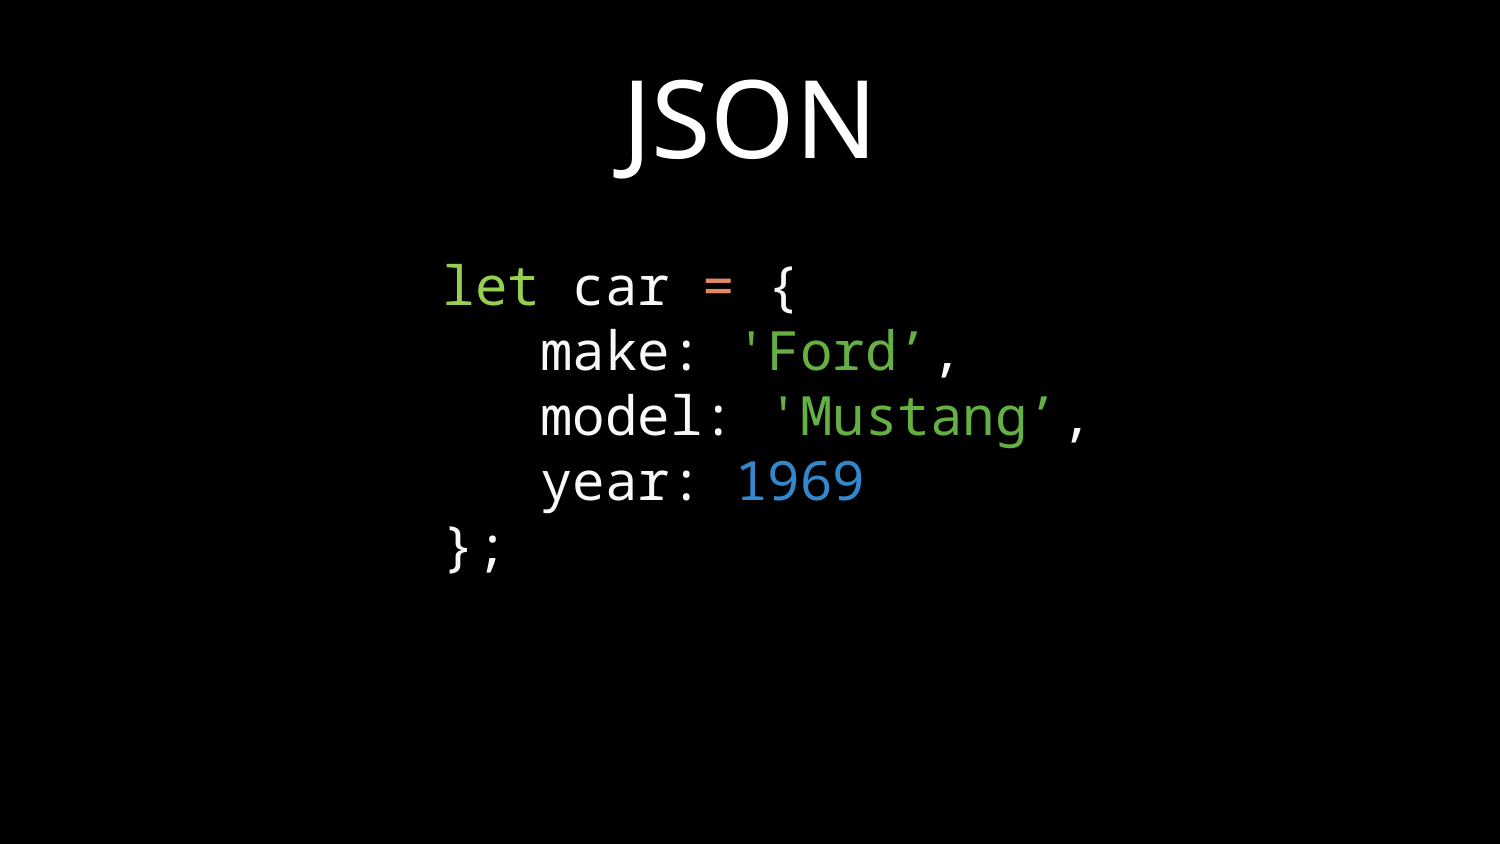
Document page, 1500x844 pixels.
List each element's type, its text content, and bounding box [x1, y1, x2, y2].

text_box let car = { make: 'Ford’, model: 'Mustang’, year: 1969 }; [437, 208, 1260, 619]
title JSON [109, 21, 1391, 209]
